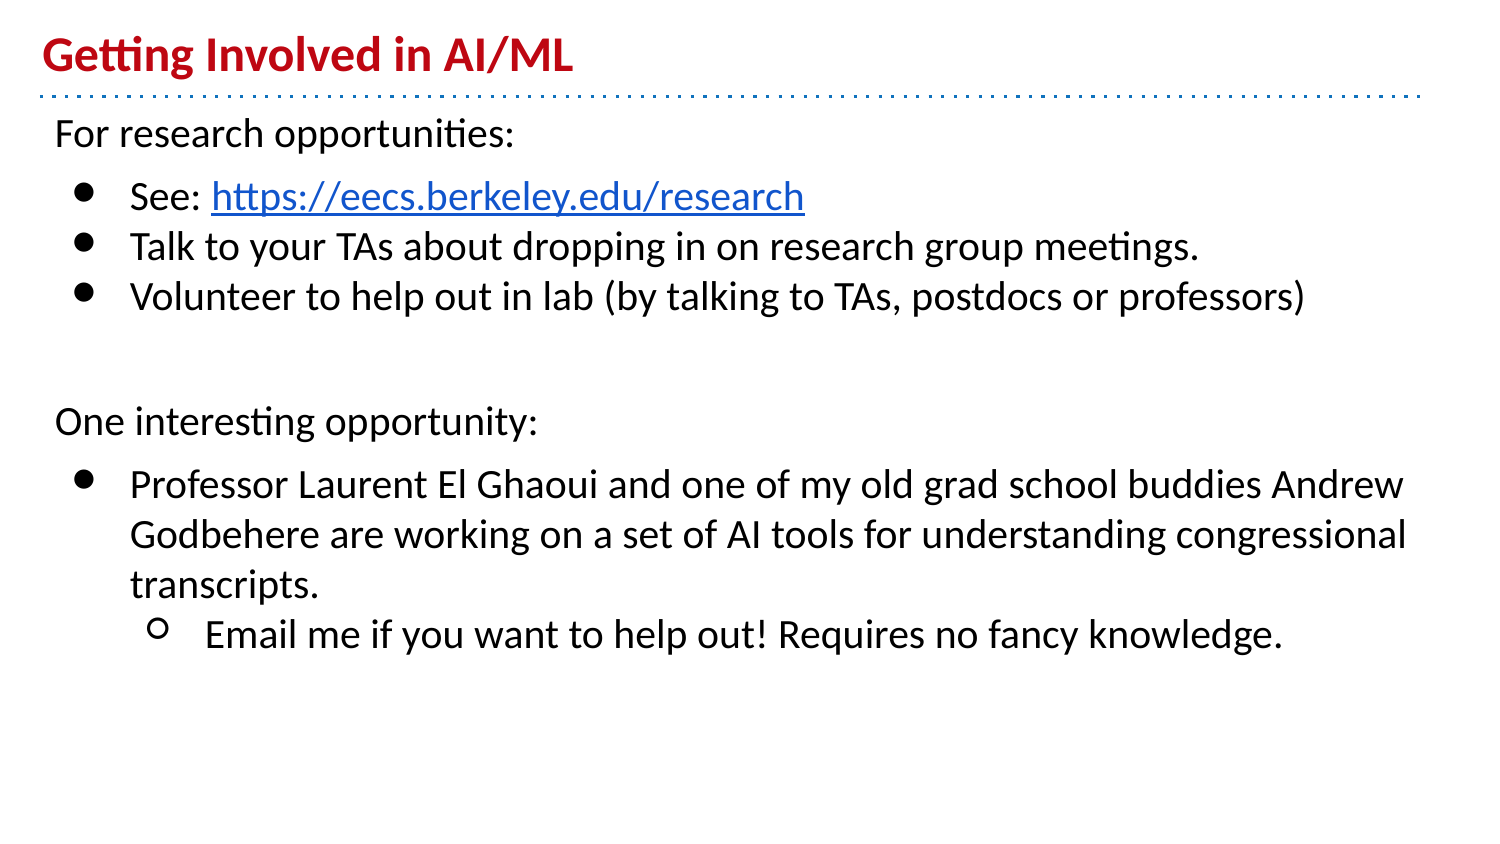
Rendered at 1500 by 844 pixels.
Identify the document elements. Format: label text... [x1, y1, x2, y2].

title Getting Involved in AI/ML [27, 15, 1378, 97]
list For research opportunities: See: https://eecs.berkeley.edu/research Talk to your TAs about dropping in on research group meetings. Volunteer to help out in lab (by talking to TAs, postdocs or professors) One interesting opportunity: Professor Laurent El Ghaoui and one of my old grad school buddies Andrew Godbehere are working on a set of AI tools for understanding congressional transcripts. Email me if you want to help out! Requires no fancy knowledge. [39, 91, 1483, 773]
